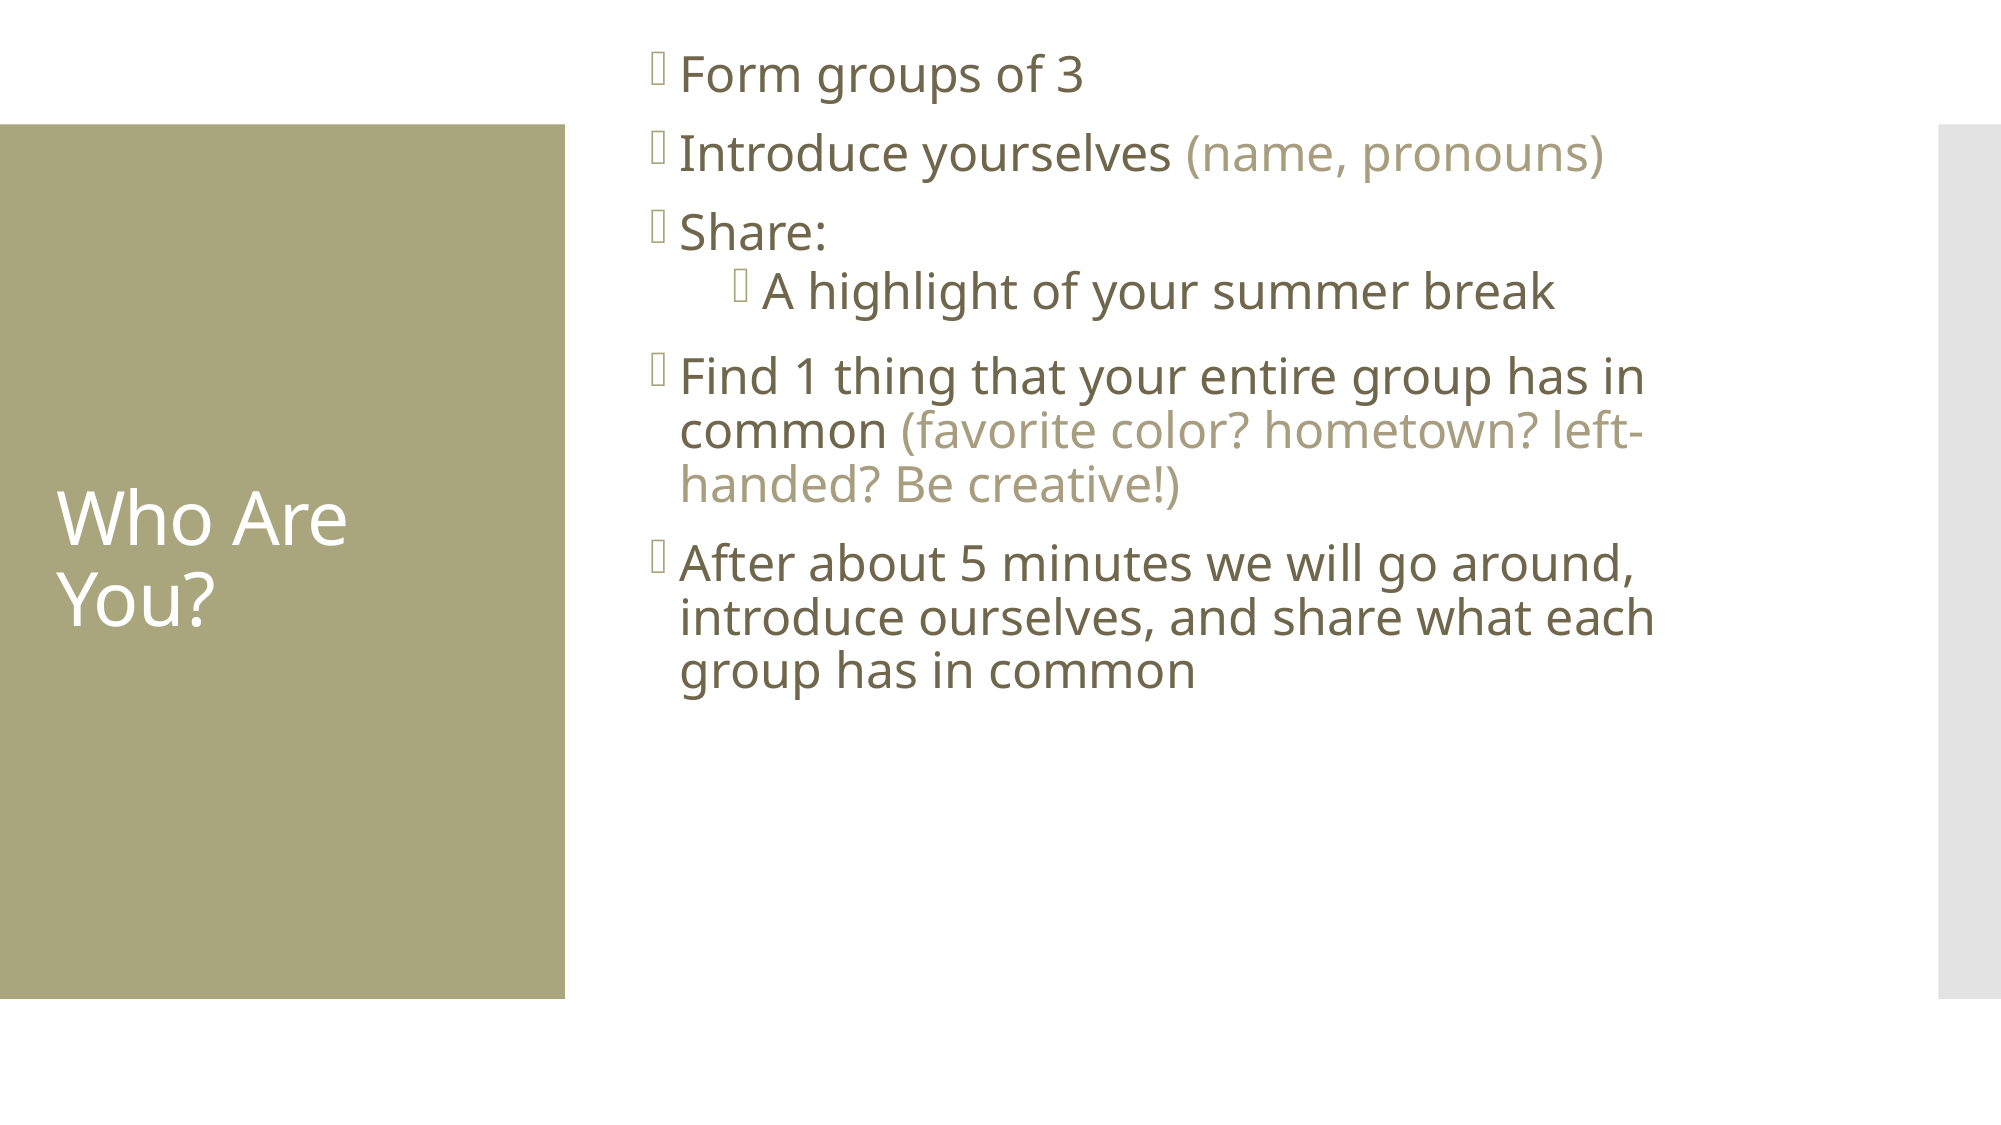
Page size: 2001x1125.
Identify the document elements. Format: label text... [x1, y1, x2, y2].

list Form groups of 3 Introduce yourselves (name, pronouns) Share: A highlight of your summer break Find 1 thing that your entire group has in common (favorite color? hometown? left-handed? Be creative!) After about 5 minutes we will go around, introduce ourselves, and share what each group has in common [634, 42, 1826, 1090]
title Who Are You? [41, 184, 525, 940]
